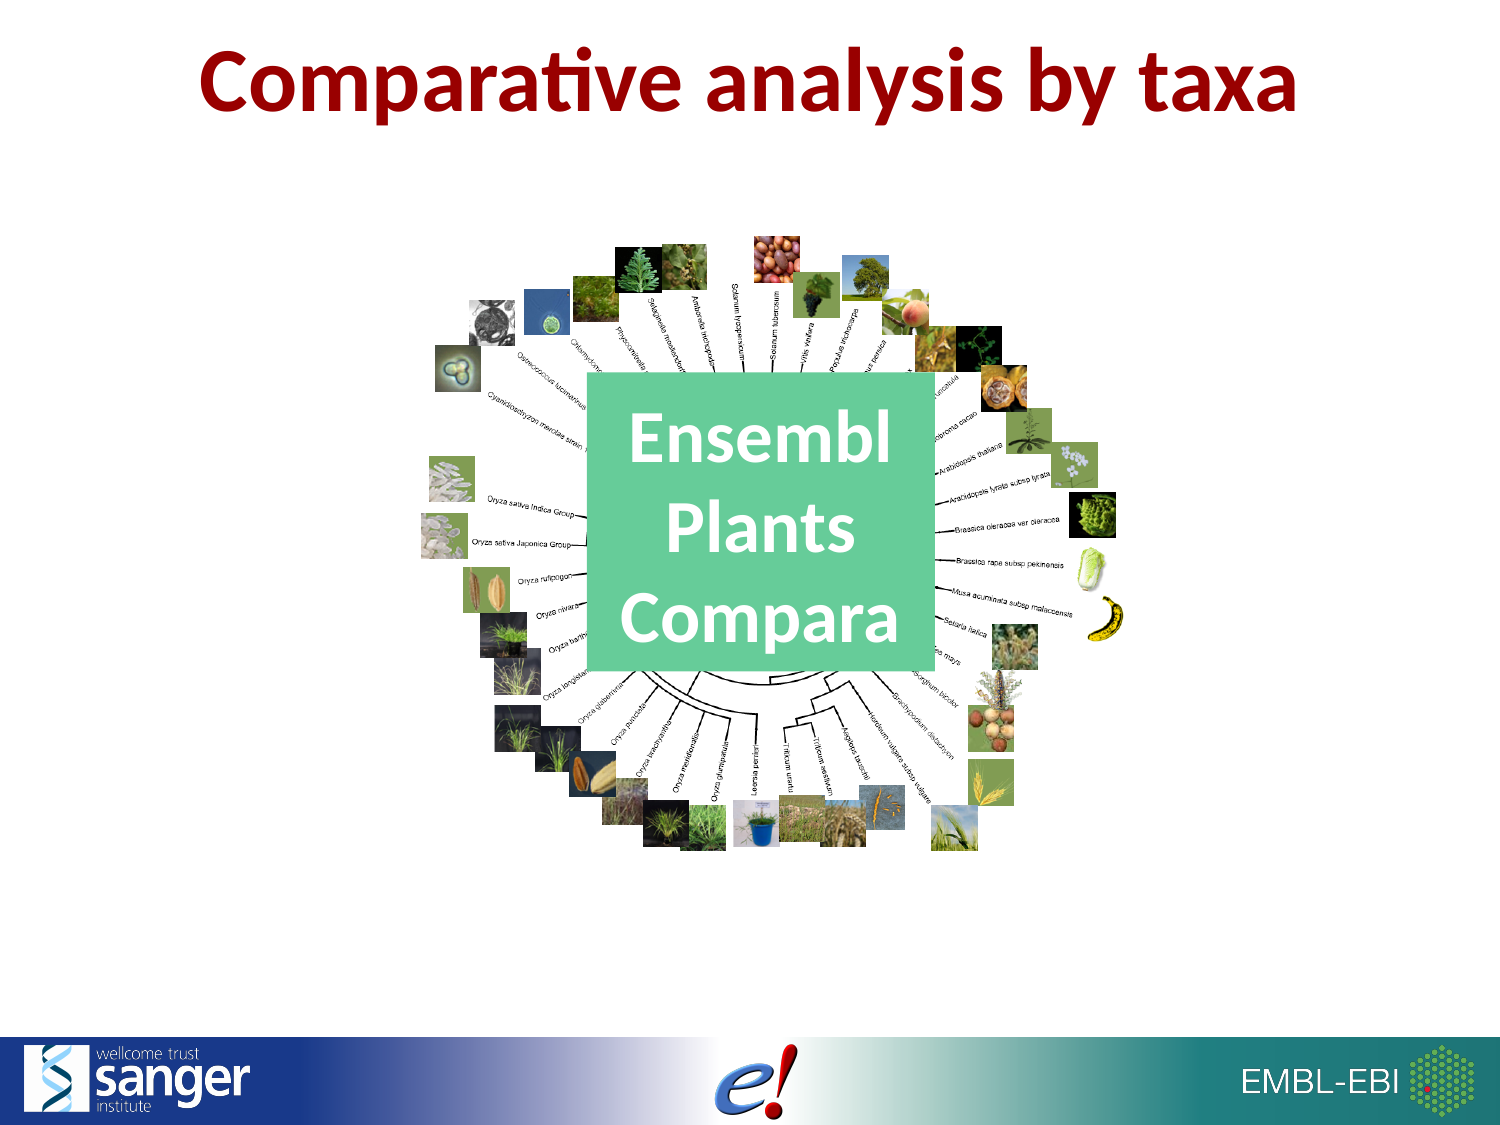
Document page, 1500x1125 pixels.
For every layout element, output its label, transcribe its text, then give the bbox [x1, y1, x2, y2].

picture [0, 1037, 1500, 1125]
title Comparative analysis by taxa [112, 0, 1388, 150]
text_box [421, 236, 1127, 852]
